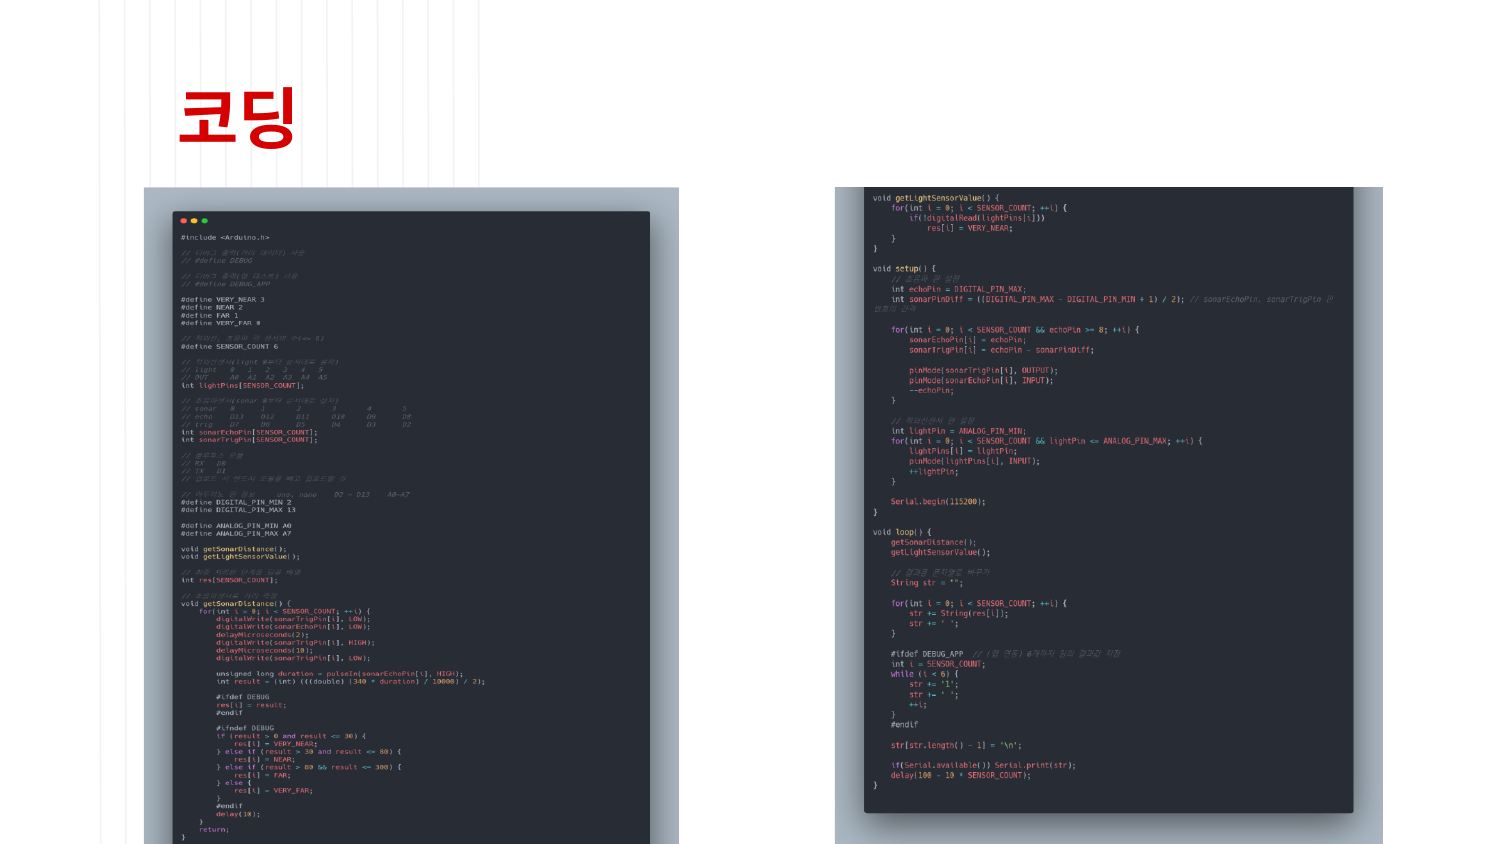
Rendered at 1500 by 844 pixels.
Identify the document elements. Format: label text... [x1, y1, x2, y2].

picture [834, 187, 1384, 844]
picture [143, 187, 680, 844]
title 코딩 [161, 62, 1383, 152]
